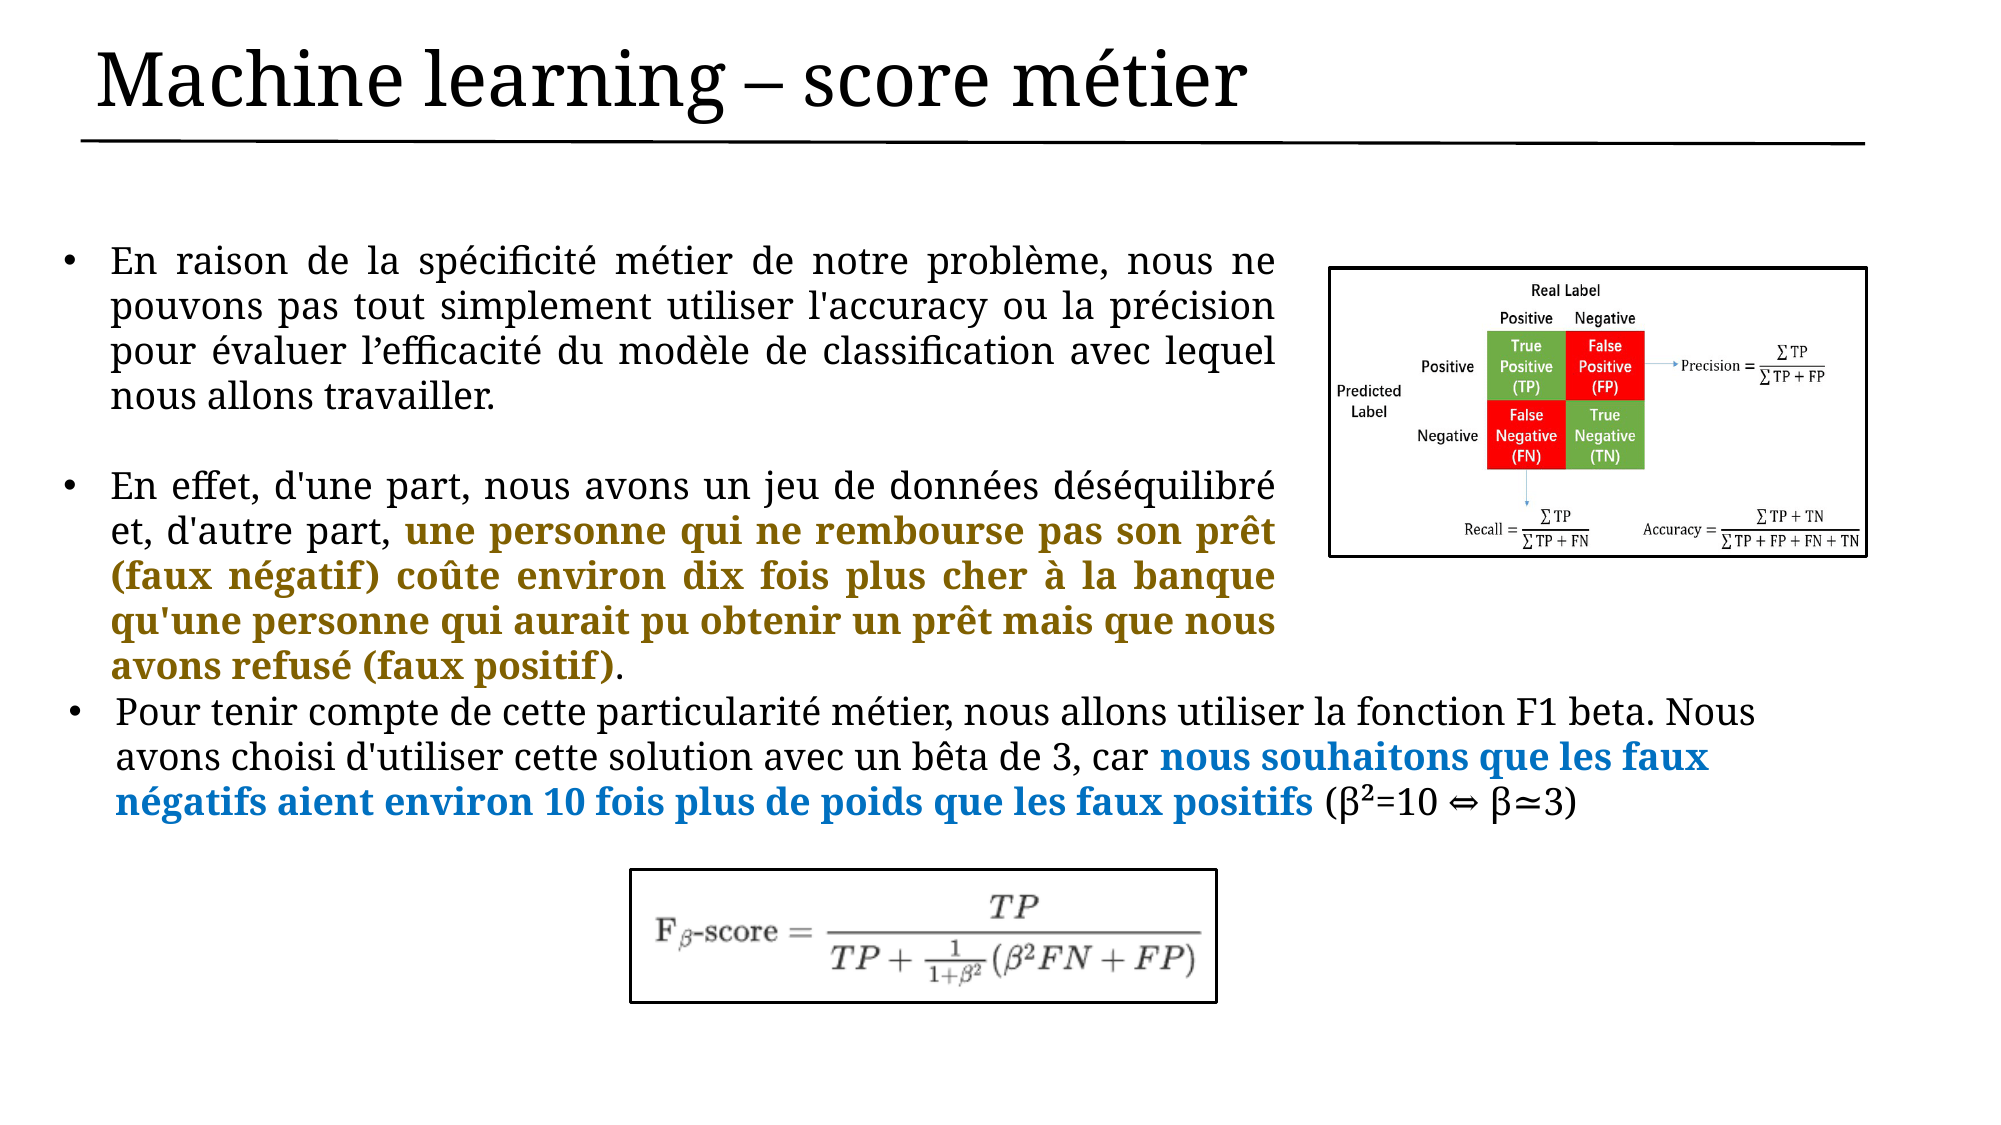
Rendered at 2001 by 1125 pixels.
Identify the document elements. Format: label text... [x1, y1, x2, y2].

picture [1330, 269, 1866, 556]
title Machine learning – score métier [80, 21, 1806, 140]
text_box Pour tenir compte de cette particularité métier, nous allons utiliser la fonction F1 beta. Nous avons choisi d'utiliser cette solution avec un bêta de 3, car nous souhaitons que les faux négatifs aient environ 10 fois plus de poids que les faux positifs (β²=10 ⇔ β≃3) [53, 680, 1866, 876]
picture [632, 870, 1215, 1001]
text_box En raison de la spécificité métier de notre problème, nous ne pouvons pas tout simplement utiliser l'accuracy ou la précision pour évaluer l’efficacité du modèle de classification avec lequel nous allons travailler. En effet, d'une part, nous avons un jeu de données déséquilibré et, d'autre part, une personne qui ne rembourse pas son prêt (faux négatif) coûte environ dix fois plus cher à la banque qu'une personne qui aurait pu obtenir un prêt mais que nous avons refusé (faux positif). [48, 229, 1292, 695]
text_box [80, 140, 1865, 144]
